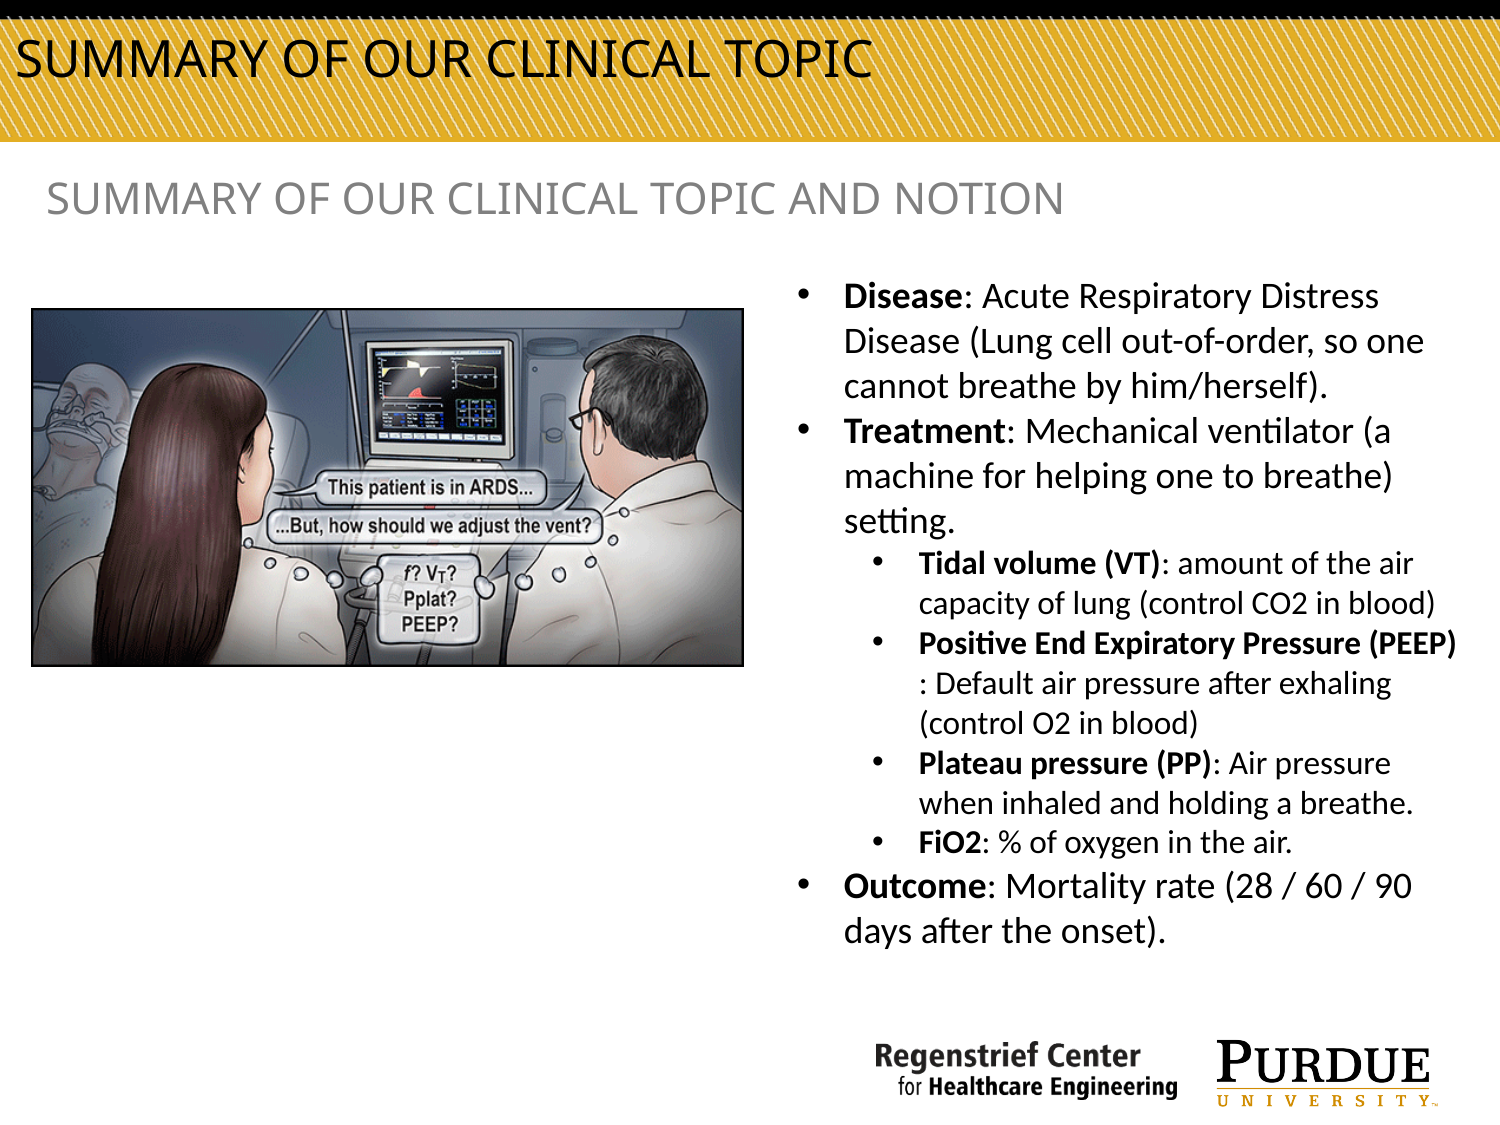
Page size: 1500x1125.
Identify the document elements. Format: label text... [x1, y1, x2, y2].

picture [876, 1041, 1177, 1100]
list Summary of our clinical topic and notion [31, 168, 1369, 248]
picture [31, 308, 744, 667]
list Summary of our clinical topic [0, 25, 1344, 138]
text_box Disease: Acute Respiratory Distress Disease (Lung cell out-of-order, so one cannot breathe by him/herself). Treatment: Mechanical ventilator (a machine for helping one to breathe) setting. Tidal volume (VT): amount of the air capacity of lung (control CO2 in blood) Positive End Expiratory Pressure (PEEP) : Default air pressure after exhaling (control O2 in blood) Plateau pressure (PP): Air pressure when inhaled and holding a breathe. FiO2: % of oxygen in the air. Outcome: Mortality rate (28 / 60 / 90 days after the onset). [782, 263, 1474, 958]
